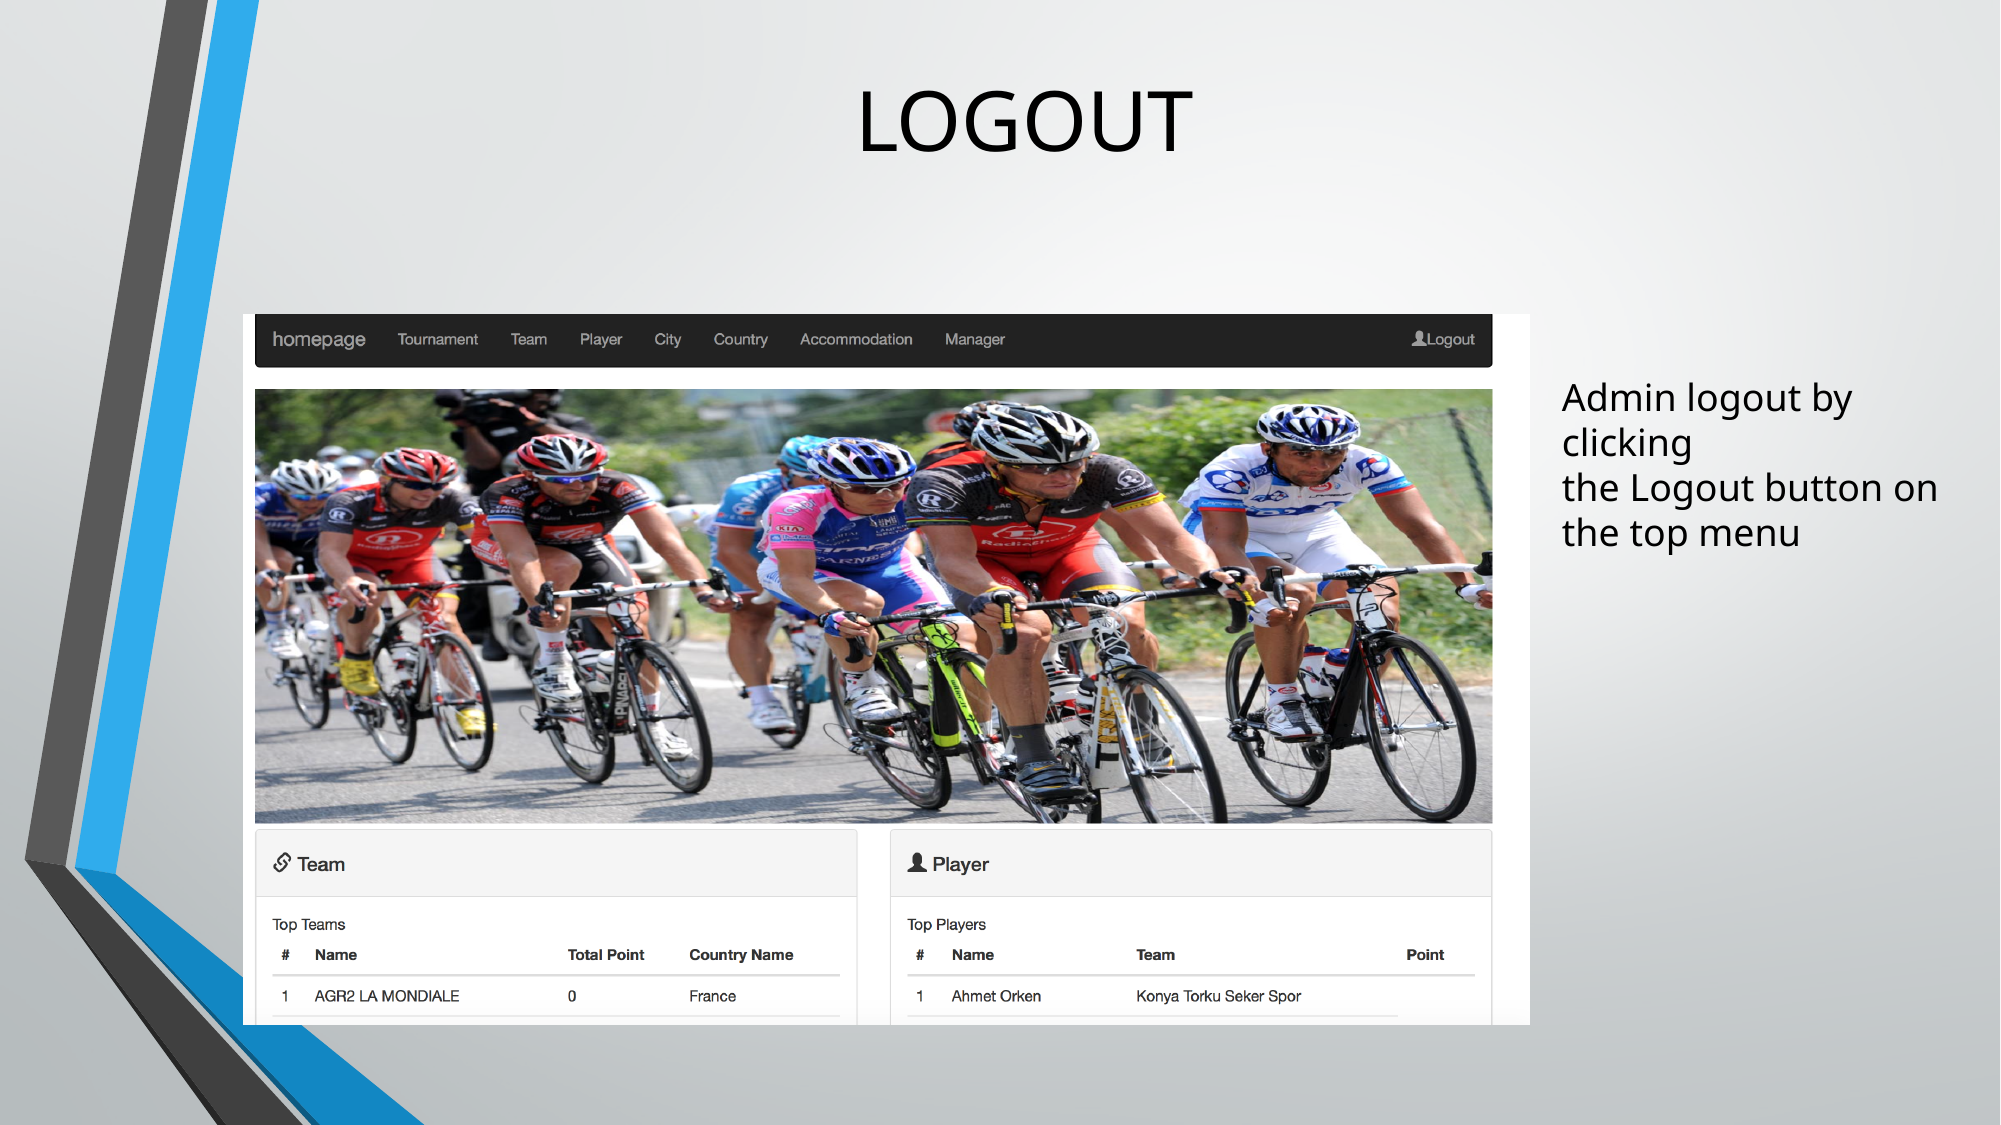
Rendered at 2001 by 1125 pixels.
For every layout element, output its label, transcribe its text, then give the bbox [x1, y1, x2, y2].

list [243, 314, 1530, 1025]
title LOGOUT [213, 0, 1858, 263]
text_box Admin logout by clicking the Logout button on the top menu [1547, 366, 2000, 562]
